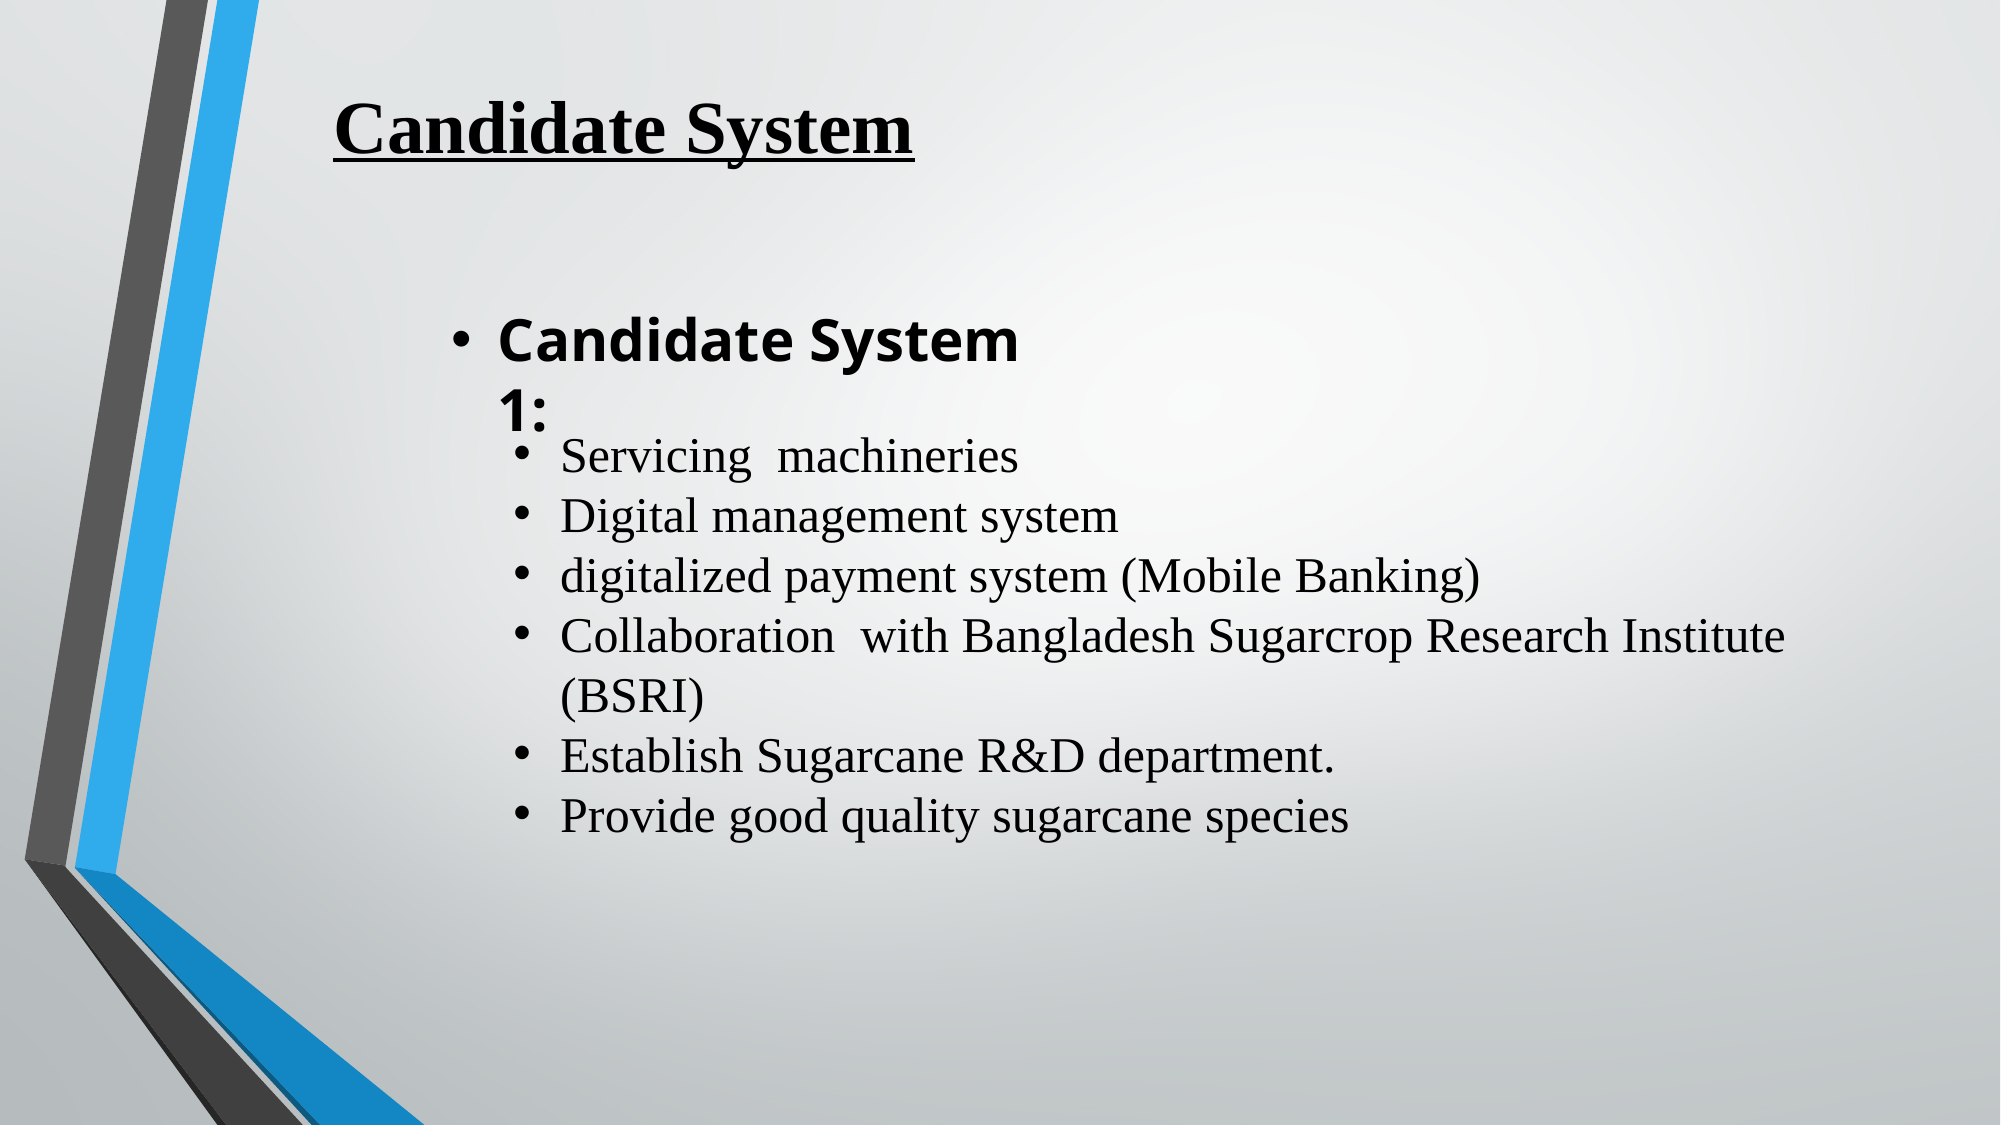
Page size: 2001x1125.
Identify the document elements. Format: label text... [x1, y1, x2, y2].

text_box Candidate System 1: [436, 296, 1074, 451]
text_box Candidate System [318, 71, 1053, 177]
text_box Servicing machineries Digital management system digitalized payment system (Mobile Banking) Collaboration with Bangladesh Sugarcrop Research Institute (BSRI) Establish Sugarcane R&D department. Provide good quality sugarcane species [498, 414, 1941, 895]
